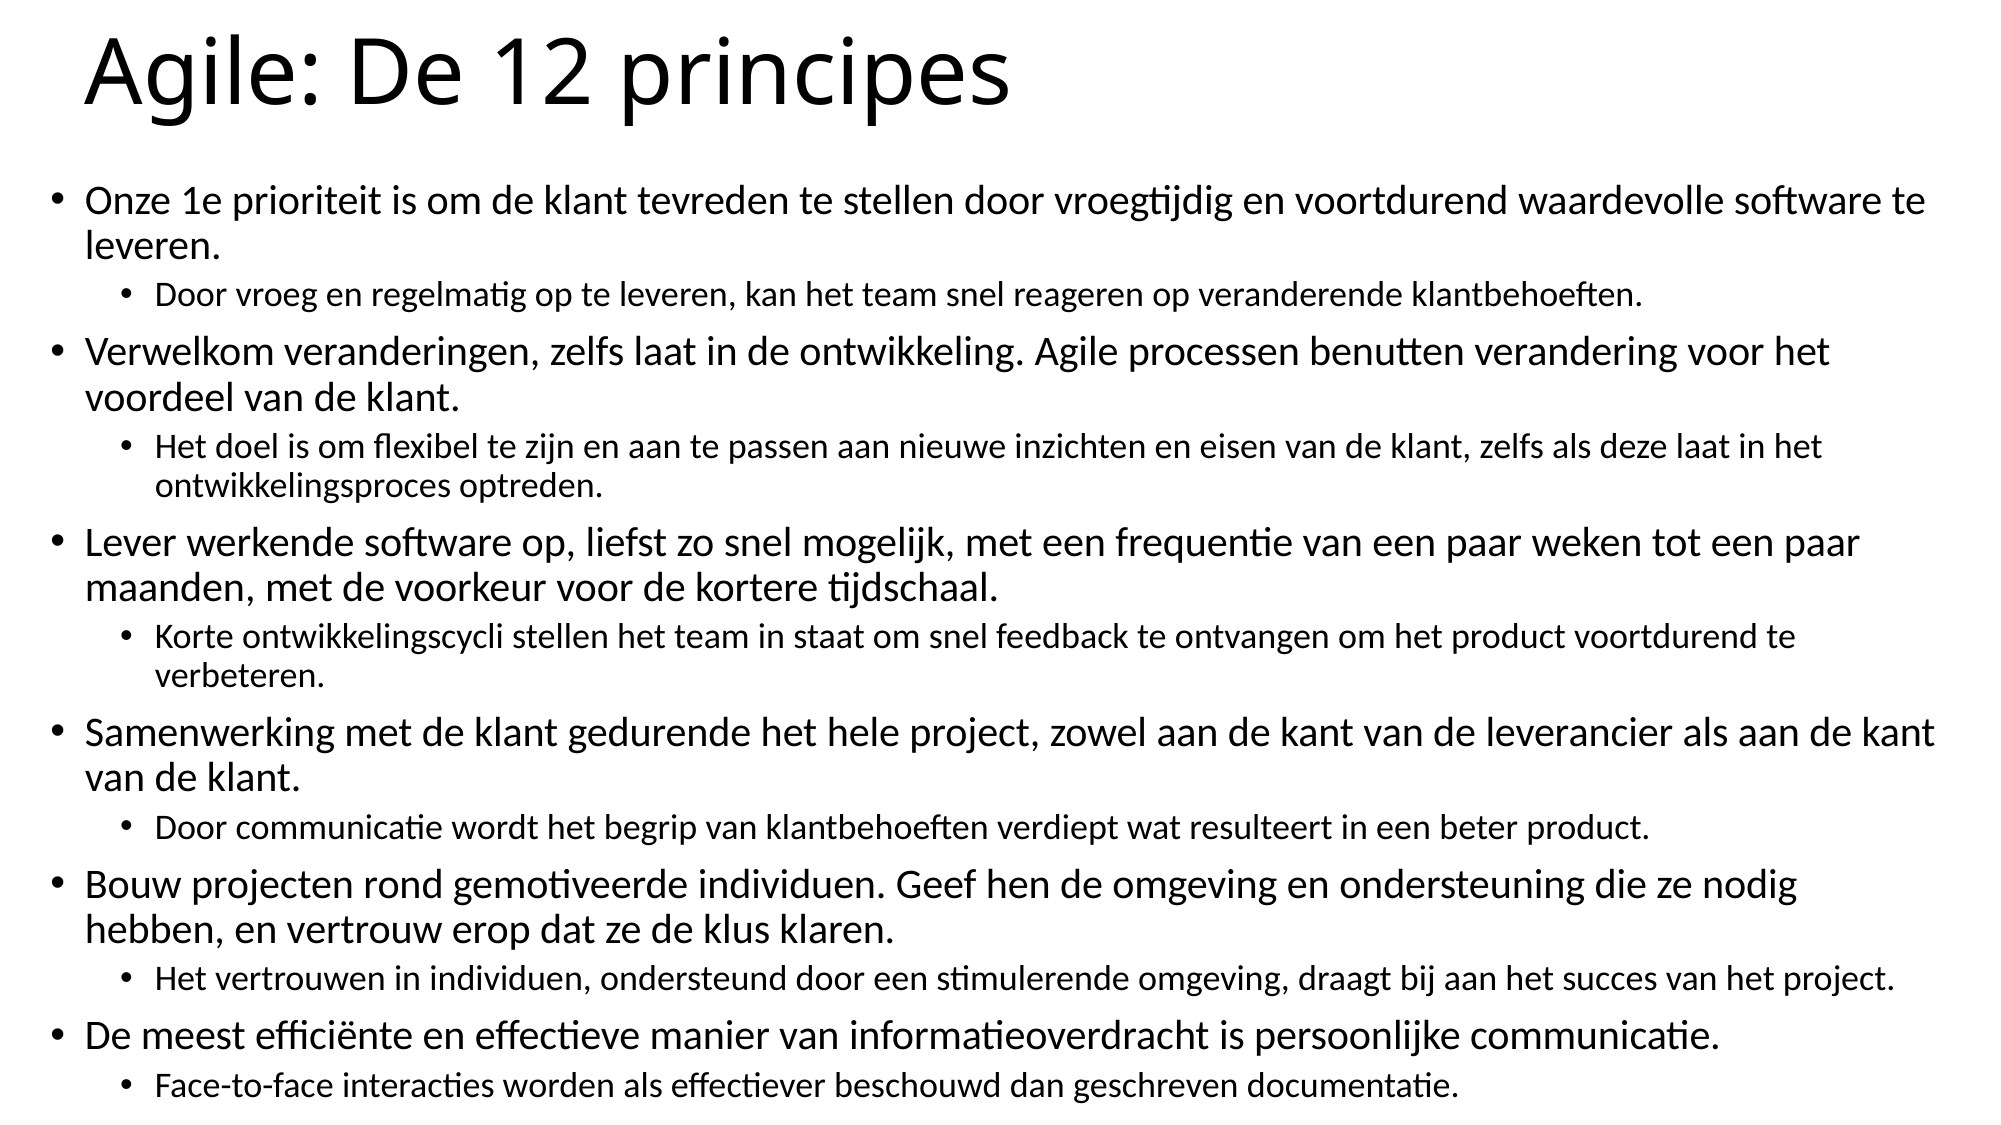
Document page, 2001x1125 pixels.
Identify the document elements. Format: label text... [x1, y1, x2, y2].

list Onze 1e prioriteit is om de klant tevreden te stellen door vroegtijdig en voortdurend waardevolle software te leveren. Door vroeg en regelmatig op te leveren, kan het team snel reageren op veranderende klantbehoeften. Verwelkom veranderingen, zelfs laat in de ontwikkeling. Agile processen benutten verandering voor het voordeel van de klant. Het doel is om flexibel te zijn en aan te passen aan nieuwe inzichten en eisen van de klant, zelfs als deze laat in het ontwikkelingsproces optreden. Lever werkende software op, liefst zo snel mogelijk, met een frequentie van een paar weken tot een paar maanden, met de voorkeur voor de kortere tijdschaal. Korte ontwikkelingscycli stellen het team in staat om snel feedback te ontvangen om het product voortdurend te verbeteren. Samenwerking met de klant gedurende het hele project, zowel aan de kant van de leverancier als aan de kant van de klant. Door communicatie wordt het begrip van klantbehoeften verdiept wat resulteert in een beter product. Bouw projecten rond gemotiveerde individuen. Geef hen de omgeving en ondersteuning die ze nodig hebben, en vertrouw erop dat ze de klus klaren. Het vertrouwen in individuen, ondersteund door een stimulerende omgeving, draagt bij aan het succes van het project. De meest efficiënte en effectieve manier van informatieoverdracht is persoonlijke communicatie. Face-to-face interacties worden als effectiever beschouwd dan geschreven documentatie. [35, 170, 1961, 1115]
title Agile: De 12 principes [69, 10, 1933, 141]
